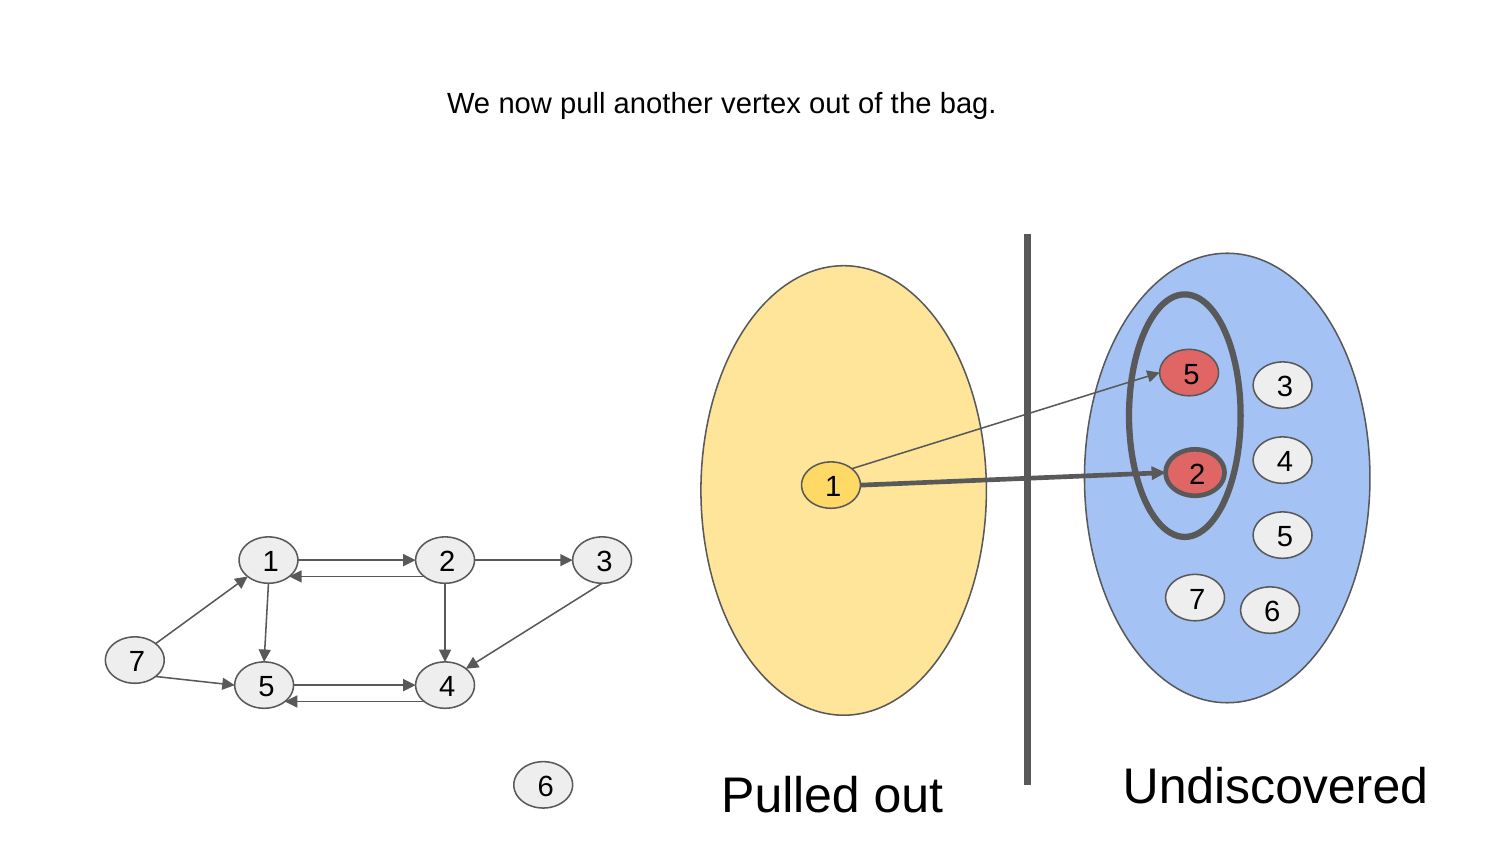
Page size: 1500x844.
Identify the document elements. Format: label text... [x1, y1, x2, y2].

text_box 6 [513, 761, 573, 809]
text_box 7 [105, 636, 165, 684]
text_box 5 [1253, 511, 1313, 559]
text_box 6 [1240, 586, 1300, 634]
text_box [851, 372, 1160, 469]
text_box 1 [801, 461, 860, 509]
text_box [1084, 253, 1370, 703]
text_box [700, 265, 987, 716]
text_box We now pull another vertex out of the bag. [431, 69, 1241, 195]
text_box 5 [236, 662, 294, 709]
text_box [1133, 294, 1241, 537]
text_box 3 [572, 536, 632, 584]
text_box 3 [1253, 361, 1313, 409]
text_box 1 [239, 536, 298, 584]
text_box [155, 676, 235, 686]
text_box Pulled out [706, 747, 1012, 823]
text_box 4 [415, 662, 475, 709]
text_box Undiscovered [1107, 738, 1488, 785]
text_box 2 [415, 536, 475, 584]
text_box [155, 576, 248, 644]
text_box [263, 583, 269, 663]
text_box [860, 472, 1166, 486]
text_box 4 [1253, 436, 1313, 484]
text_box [465, 583, 603, 669]
text_box 7 [1165, 574, 1225, 621]
